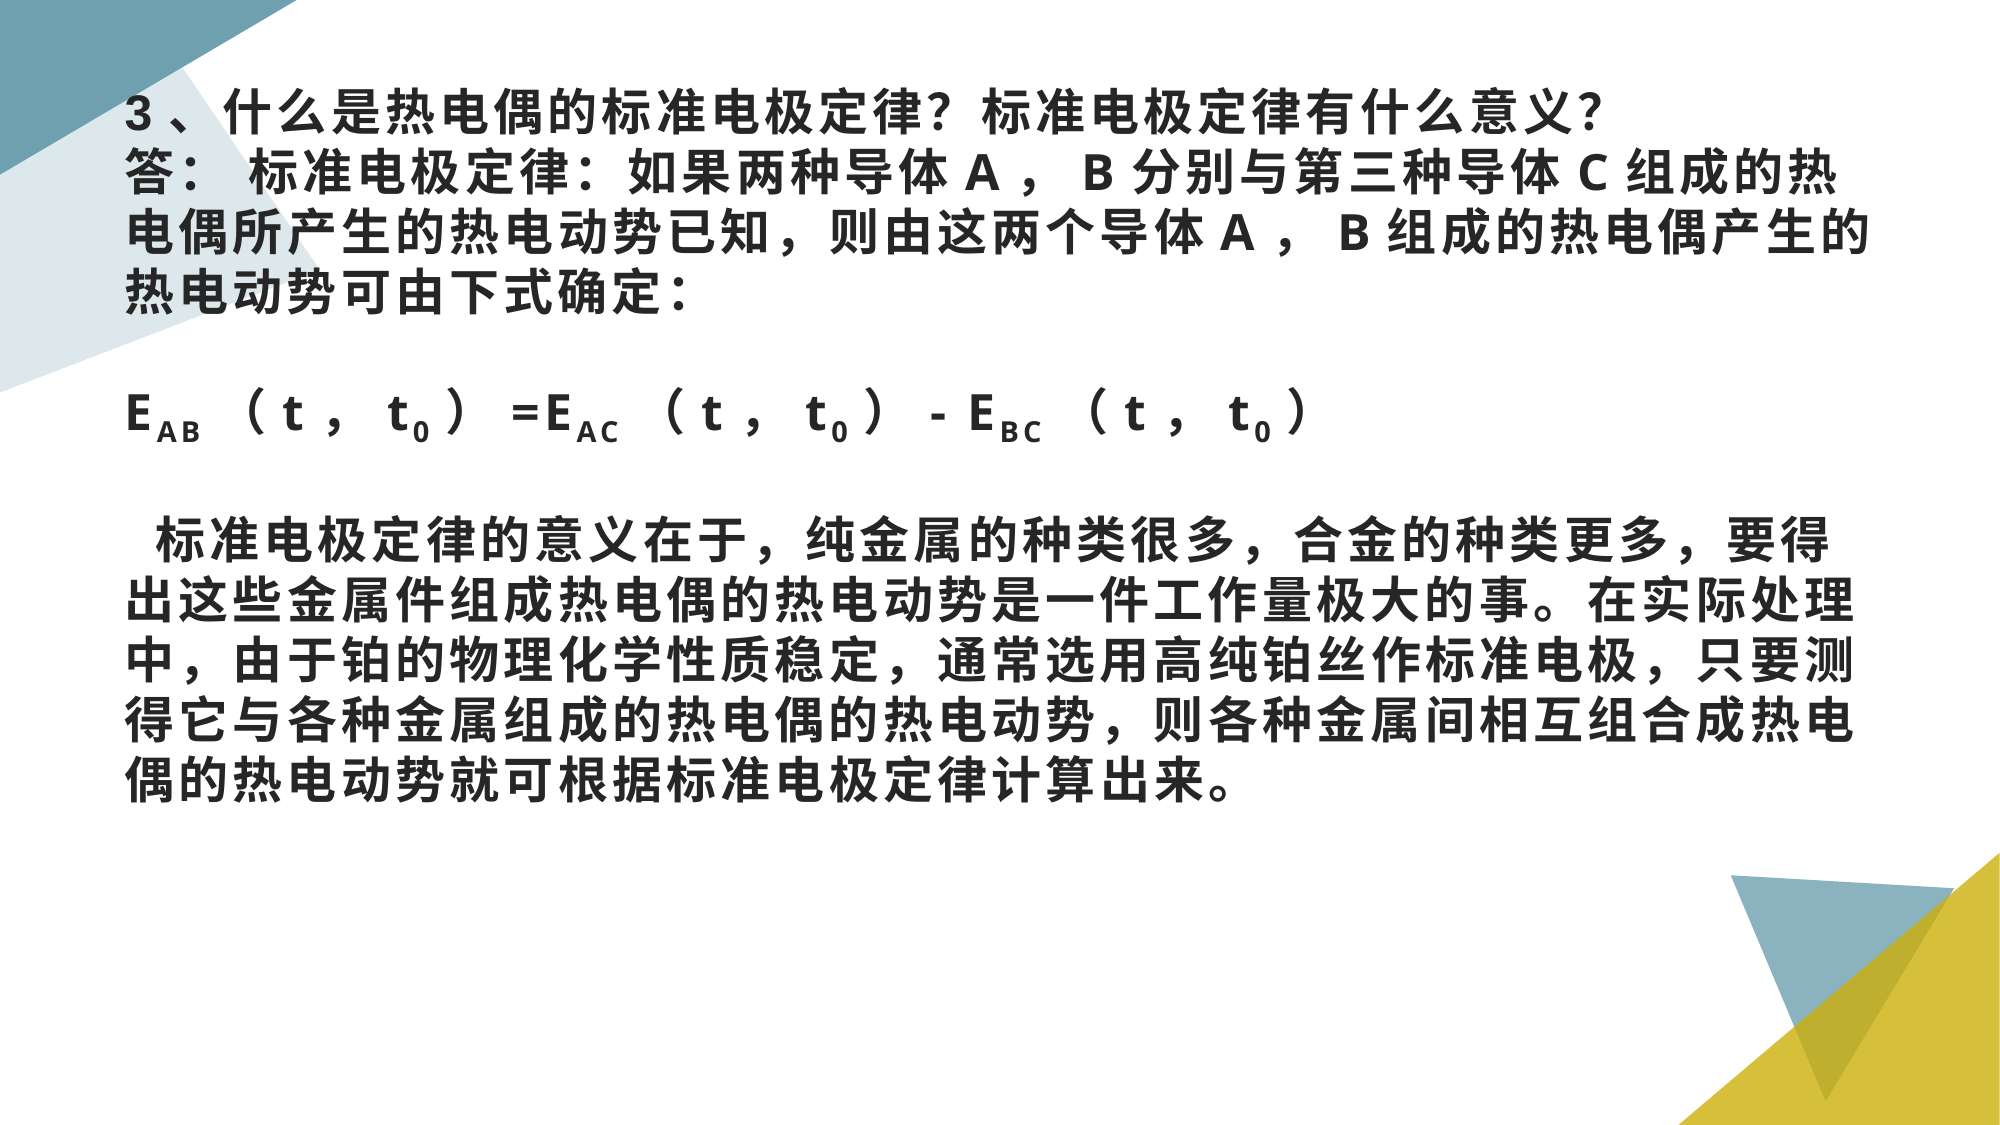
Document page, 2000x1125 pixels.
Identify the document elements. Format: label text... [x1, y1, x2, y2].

title 3、什么是热电偶的标准电极定律？标准电极定律有什么意义？ 答： 标准电极定律：如果两种导体A，B分别与第三种导体C组成的热电偶所产生的热电动势已知，则由这两个导体A，B组成的热电偶产生的热电动势可由下式确定： EAB（t，t0）=EAC（t，t0）- EBC（t，t0） 标准电极定律的意义在于，纯金属的种类很多，合金的种类更多，要得出这些金属件组成热电偶的热电动势是一件工作量极大的事。在实际处理中，由于铂的物理化学性质稳定，通常选用高纯铂丝作标准电极，只要测得它与各种金属组成的热电偶的热电动势，则各种金属间相互组合成热电偶的热电动势就可根据标准电极定律计算出来。 [109, 72, 1890, 666]
